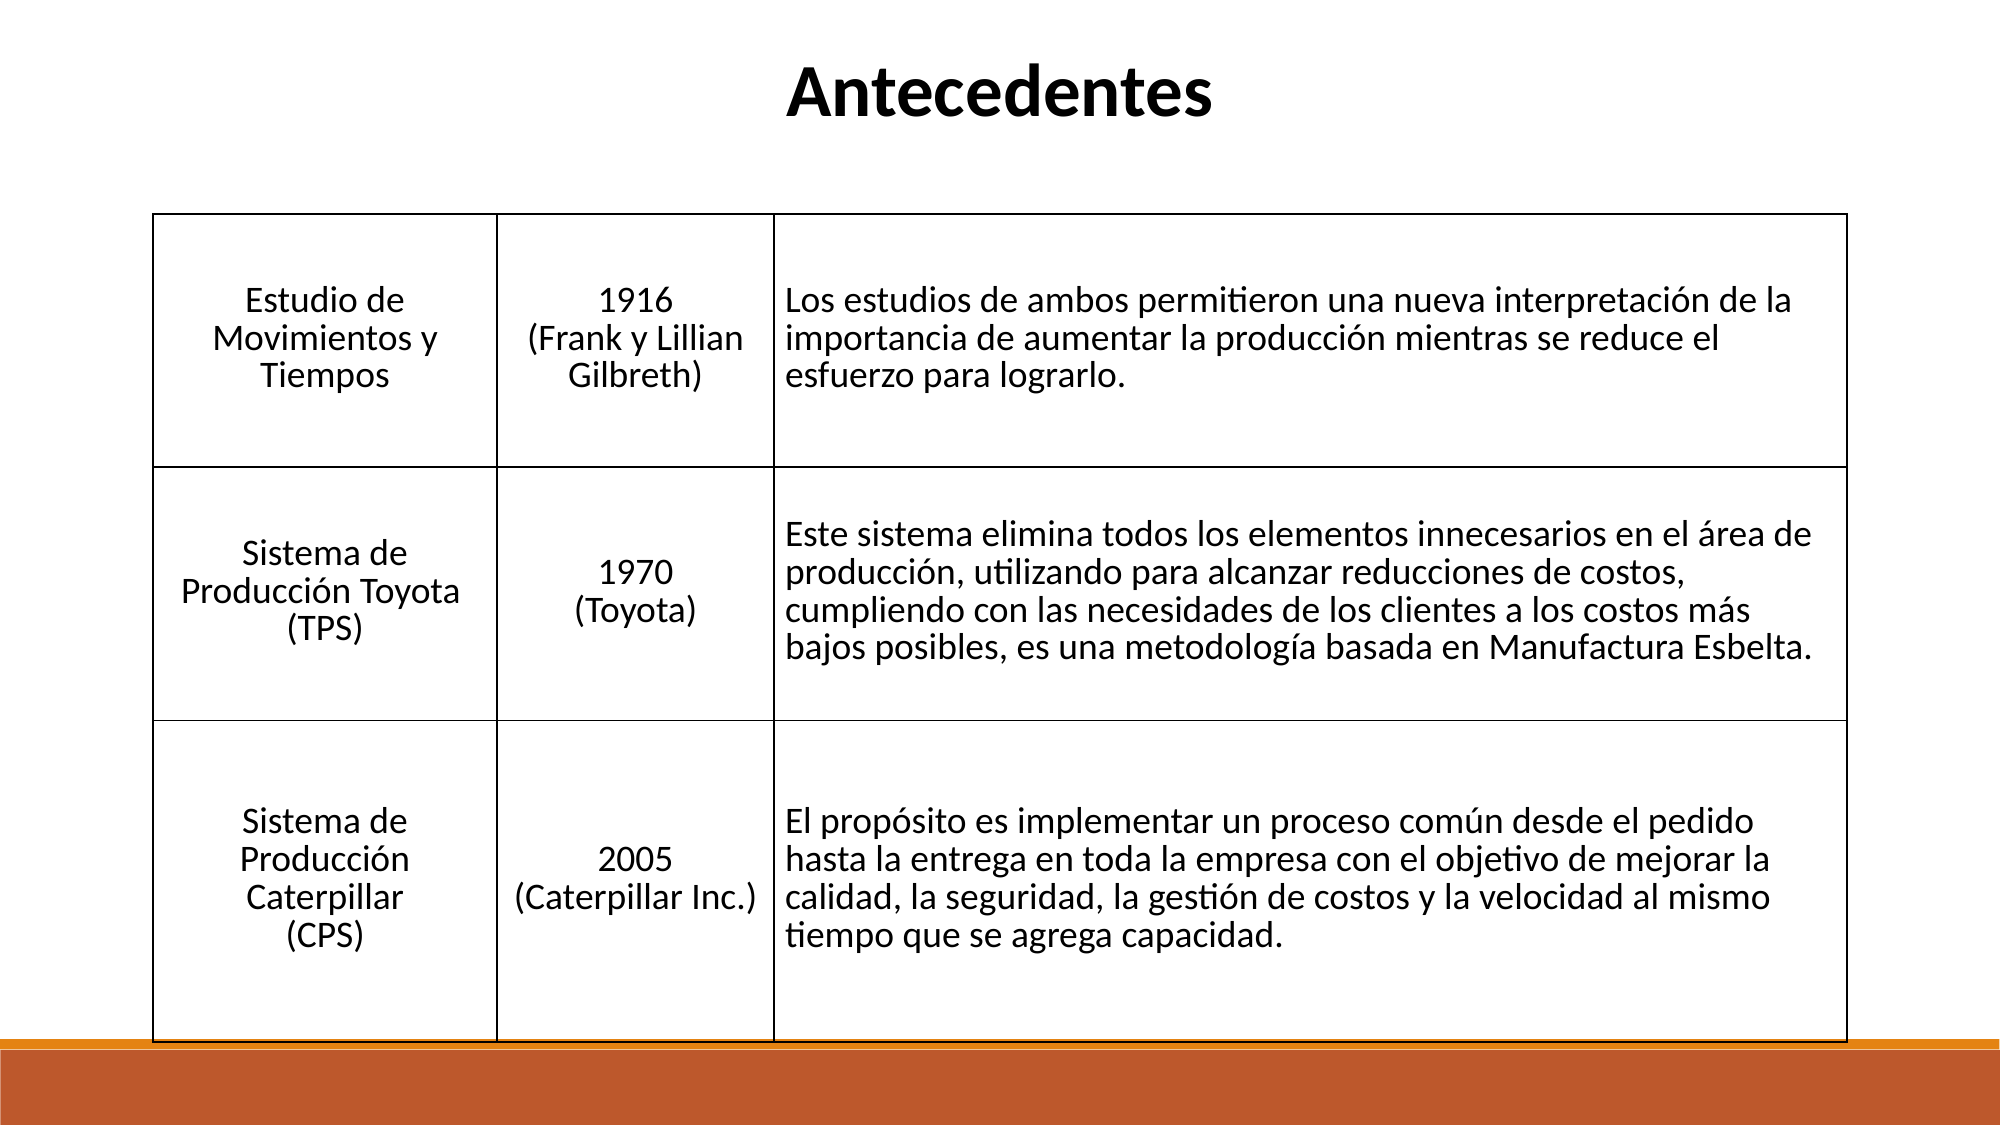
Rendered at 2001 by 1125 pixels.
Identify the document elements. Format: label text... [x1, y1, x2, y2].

table_header Los estudios de ambos permitieron una nueva interpretación de la importancia de aumentar la producción mientras se reduce el esfuerzo para lograrlo. [775, 215, 1846, 466]
table_header Sistema de Producción Toyota (TPS) [154, 468, 496, 720]
table_header 1916 (Frank y Lillian Gilbreth) [498, 215, 773, 466]
table_header Este sistema elimina todos los elementos innecesarios en el área de producción, utilizando para alcanzar reducciones de costos, cumpliendo con las necesidades de los clientes a los costos más bajos posibles, es una metodología basada en Manufactura Esbelta. [775, 468, 1846, 720]
table_header 1970 (Toyota) [498, 468, 773, 720]
table_header Estudio de Movimientos y Tiempos [154, 215, 496, 466]
text_box Antecedentes [128, 34, 1872, 139]
table_header Sistema de Producción Caterpillar (CPS) [154, 721, 496, 1041]
table_header 2005 (Caterpillar Inc.) [498, 721, 773, 1041]
table_header El propósito es implementar un proceso común desde el pedido hasta la entrega en toda la empresa con el objetivo de mejorar la calidad, la seguridad, la gestión de costos y la velocidad al mismo tiempo que se agrega capacidad. [775, 721, 1846, 1041]
